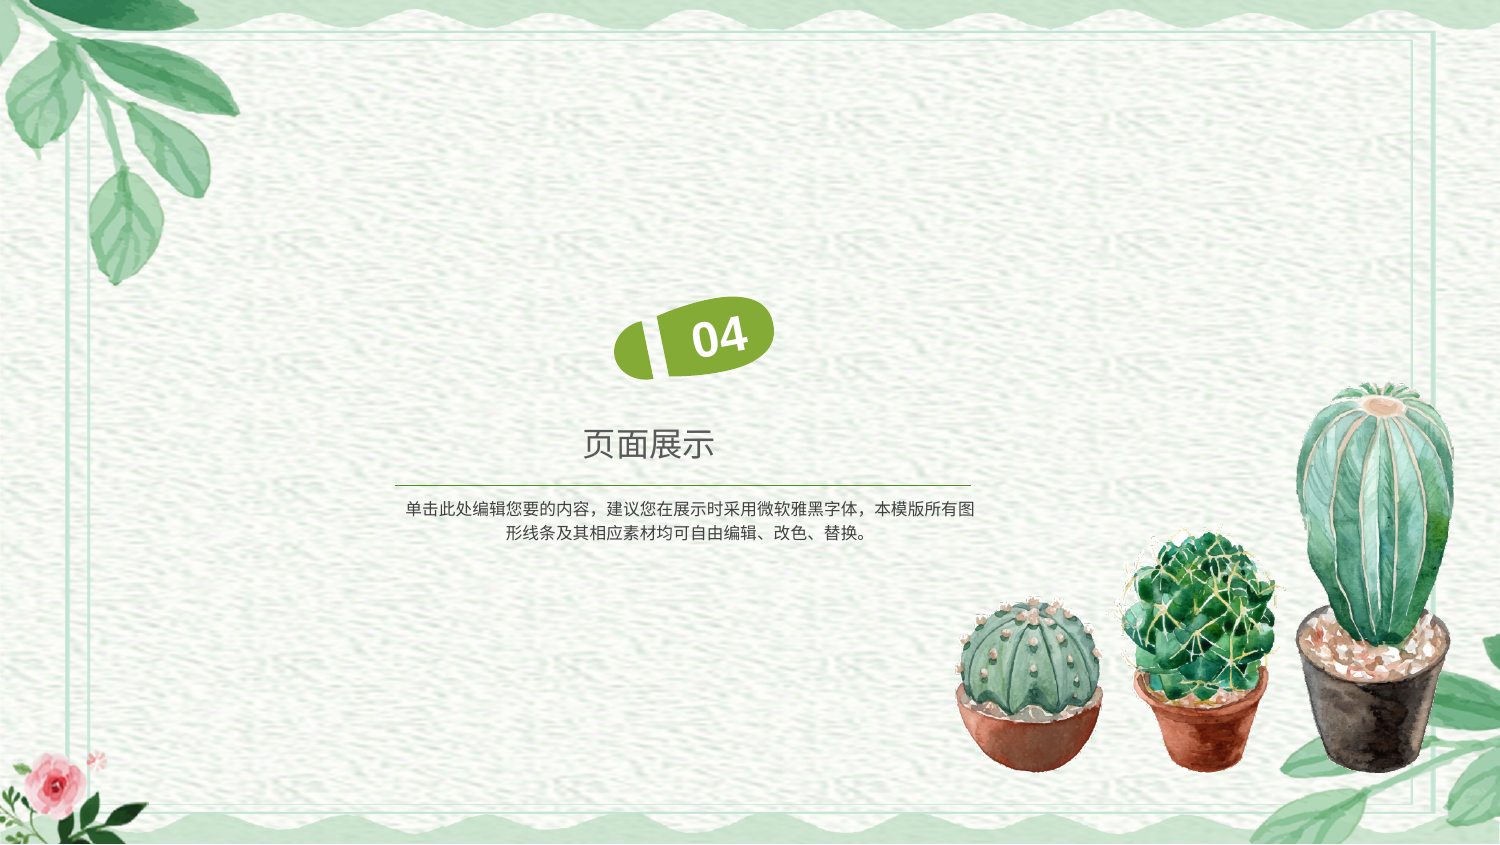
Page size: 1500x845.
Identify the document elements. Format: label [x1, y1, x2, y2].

text_box [613, 296, 775, 380]
picture [0, 0, 1500, 845]
